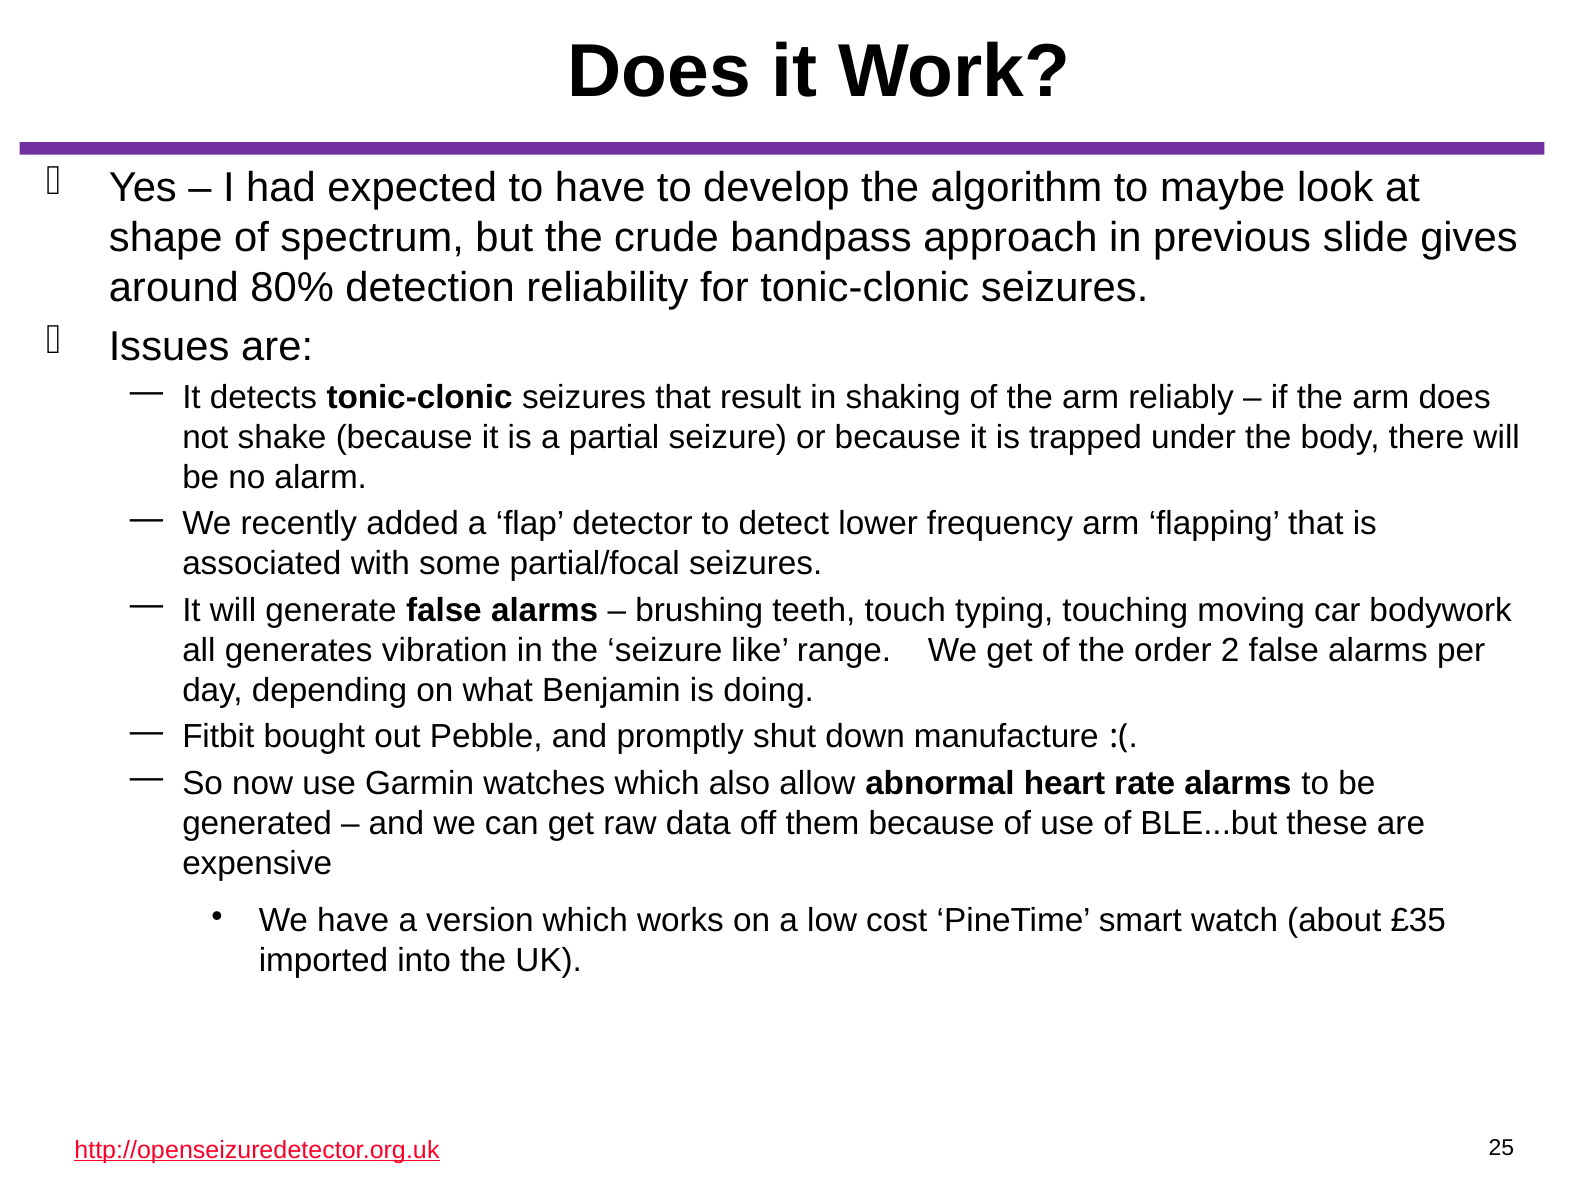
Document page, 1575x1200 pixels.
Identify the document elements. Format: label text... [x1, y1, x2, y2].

title Does it Work? [91, 0, 1547, 149]
list Yes – I had expected to have to develop the algorithm to maybe look at shape of spectrum, but the crude bandpass approach in previous slide gives around 80% detection reliability for tonic-clonic seizures. Issues are: It detects tonic-clonic seizures that result in shaking of the arm reliably – if the arm does not shake (because it is a partial seizure) or because it is trapped under the body, there will be no alarm. We recently added a ‘flap’ detector to detect lower frequency arm ‘flapping’ that is associated with some partial/focal seizures. It will generate false alarms – brushing teeth, touch typing, touching moving car bodywork all generates vibration in the ‘seizure like’ range. We get of the order 2 false alarms per day, depending on what Benjamin is doing. Fitbit bought out Pebble, and promptly shut down manufacture :(. So now use Garmin watches which also allow abnormal heart rate alarms to be generated – and we can get raw data off them because of use of BLE...but these are expensive We have a version which works on a low cost ‘PineTime’ smart watch (about £35 imported into the UK). [29, 151, 1547, 1152]
slide_number <number> [1364, 1124, 1531, 1200]
